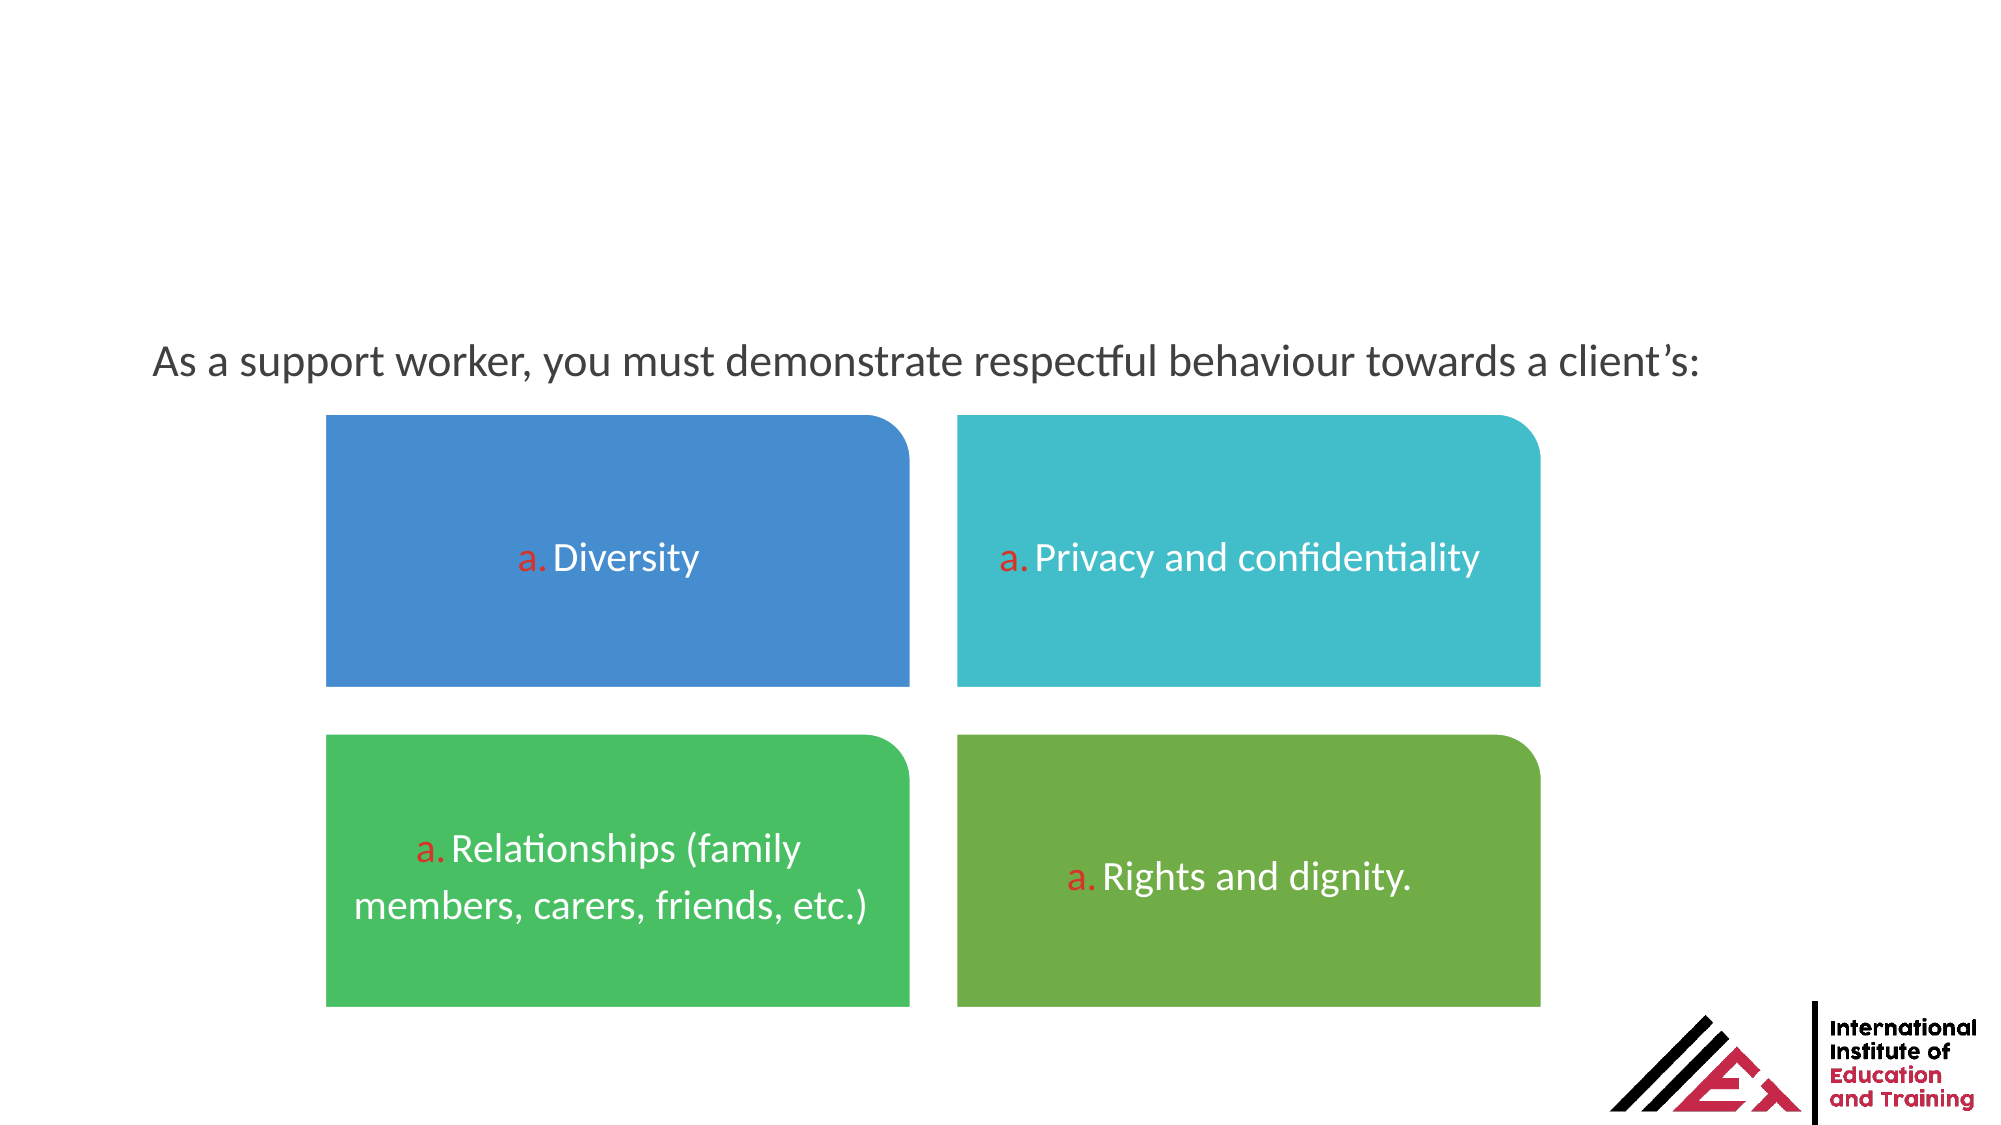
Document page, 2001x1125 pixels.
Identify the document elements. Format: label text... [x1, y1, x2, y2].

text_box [159, 413, 1707, 1009]
picture [1609, 1001, 1976, 1125]
list As a support worker, you must demonstrate respectful behaviour towards a client’s: [137, 316, 1793, 1030]
